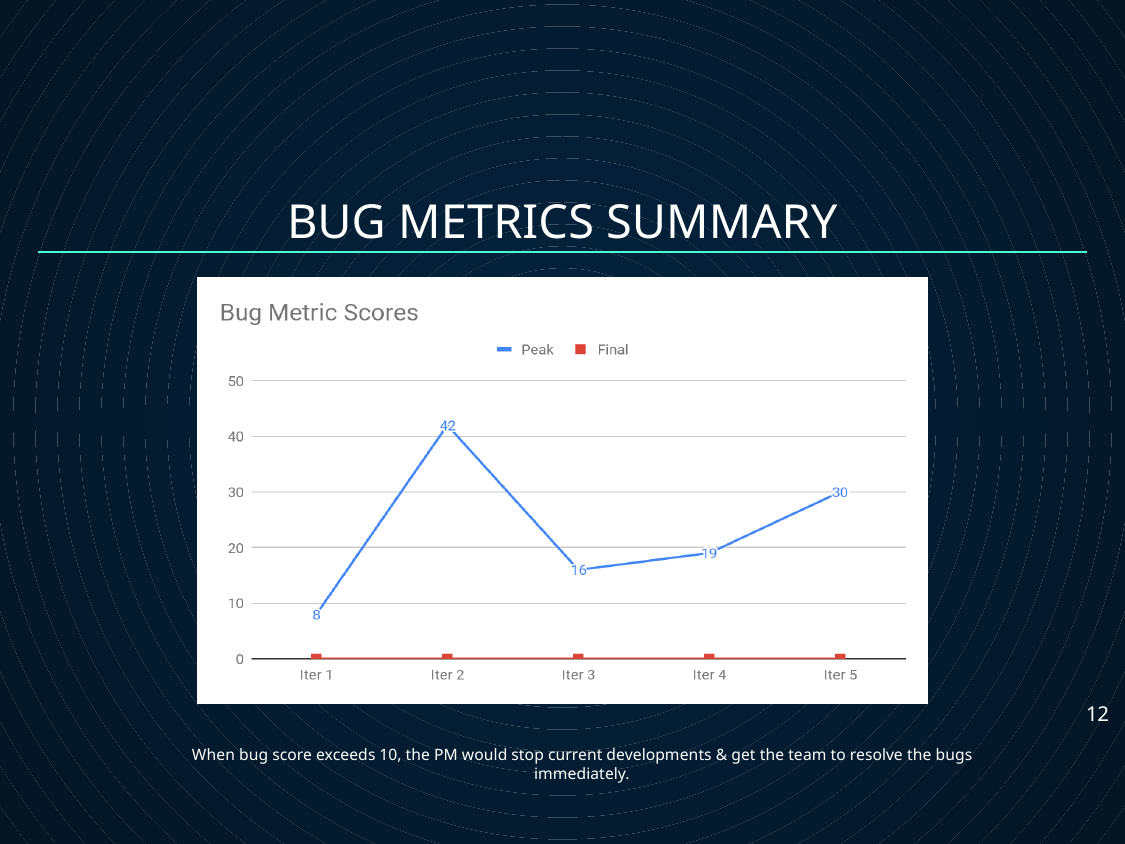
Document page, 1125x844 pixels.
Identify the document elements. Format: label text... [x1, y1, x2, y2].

picture [197, 277, 928, 704]
slide_number 12 [1052, 689, 1121, 739]
title BUG METRICS SUMMARY [38, 184, 1087, 251]
title When bug score exceeds 10, the PM would stop current developments & get the team to resolve the bugs immediately. [144, 738, 1020, 794]
